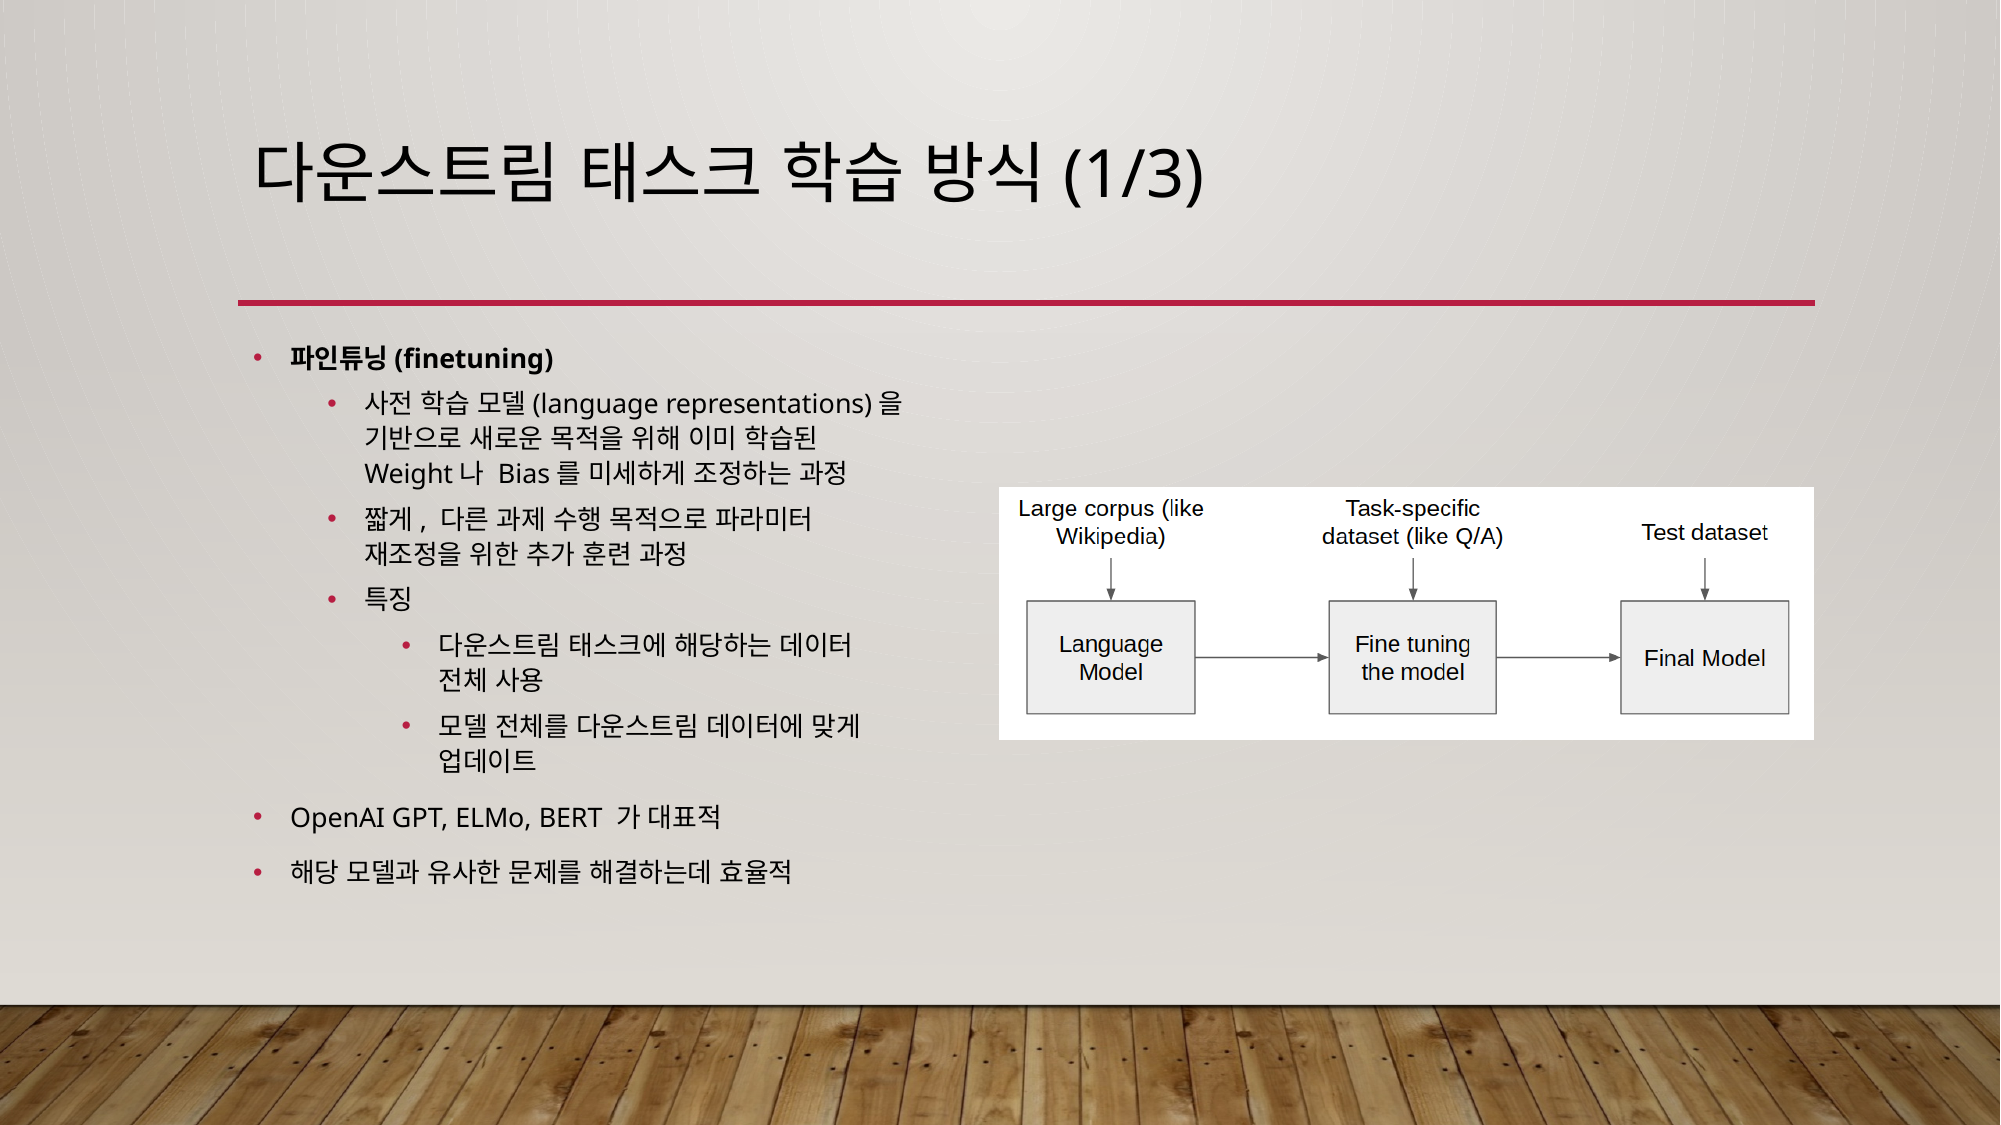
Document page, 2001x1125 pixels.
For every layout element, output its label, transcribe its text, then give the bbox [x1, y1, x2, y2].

title 다운스트림 태스크 학습 방식(1/3) [238, 131, 1814, 305]
picture [999, 487, 1814, 740]
list 파인튜닝(finetuning) 사전 학습 모델(language representations)을 기반으로 새로운 목적을 위해 이미 학습된 Weight나 Bias를 미세하게 조정하는 과정 짧게, 다른 과제 수행 목적으로 파라미터 재조정을 위한 추가 훈련 과정 특징 다운스트림 태스크에 해당하는 데이터 전체 사용 모델 전체를 다운스트림 데이터에 맞게 업데이트 OpenAI GPT, ELMo, BERT 가 대표적 해당 모델과 유사한 문제를 해결하는데 효율적 [238, 330, 921, 897]
picture [0, 1005, 2000, 1125]
